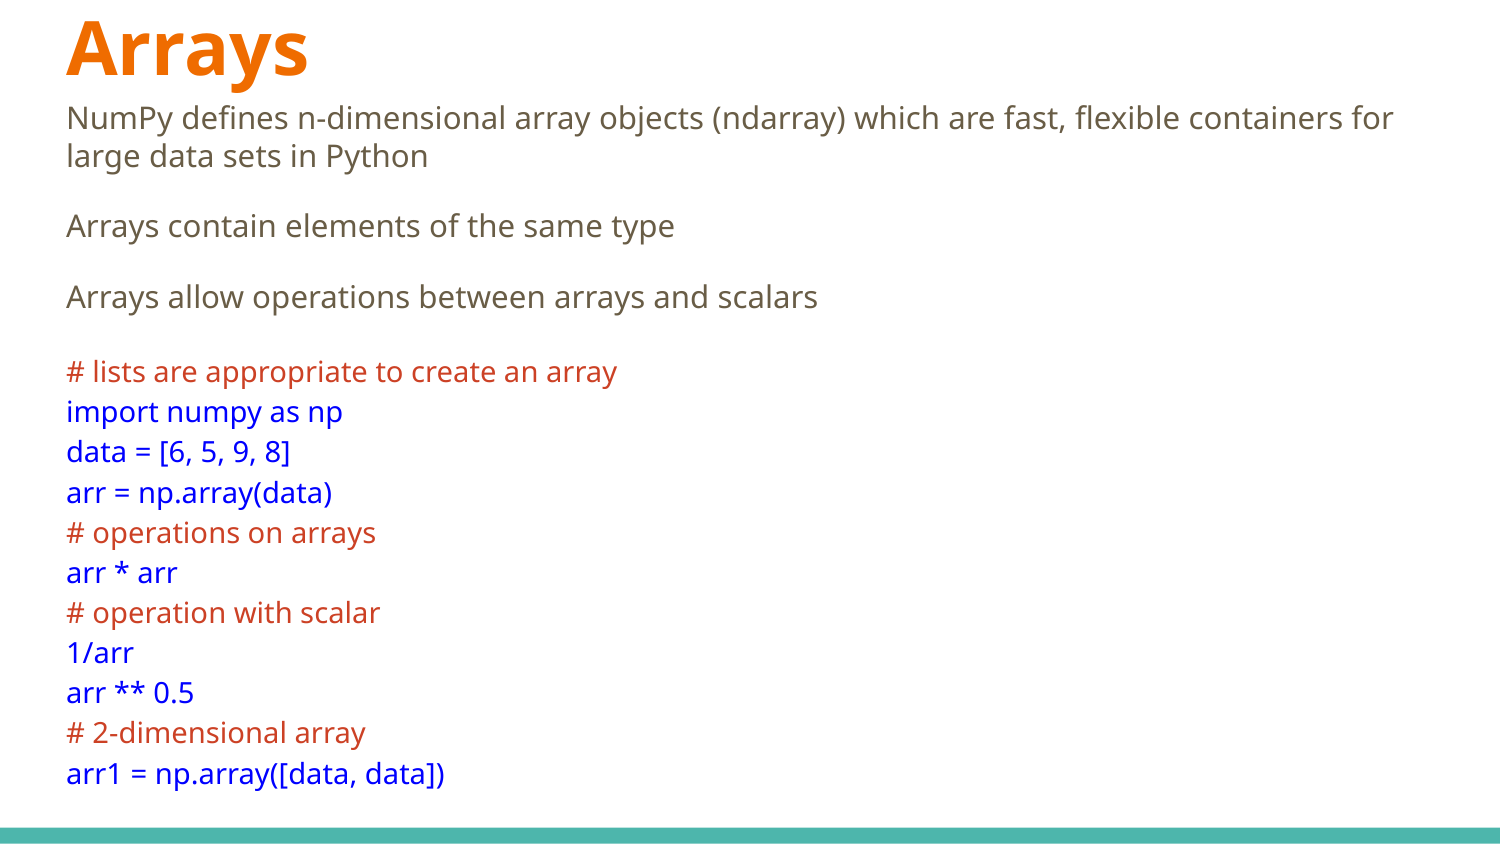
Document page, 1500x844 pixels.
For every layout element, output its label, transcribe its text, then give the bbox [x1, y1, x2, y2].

list NumPy defines n-dimensional array objects (ndarray) which are fast, flexible containers for large data sets in Python Arrays contain elements of the same type Arrays allow operations between arrays and scalars # lists are appropriate to create an array import numpy as np data = [6, 5, 9, 8] arr = np.array(data) # operations on arrays arr * arr # operation with scalar 1/arr arr ** 0.5 # 2-dimensional array arr1 = np.array([data, data]) [51, 83, 1449, 813]
title Arrays [51, 0, 1449, 83]
